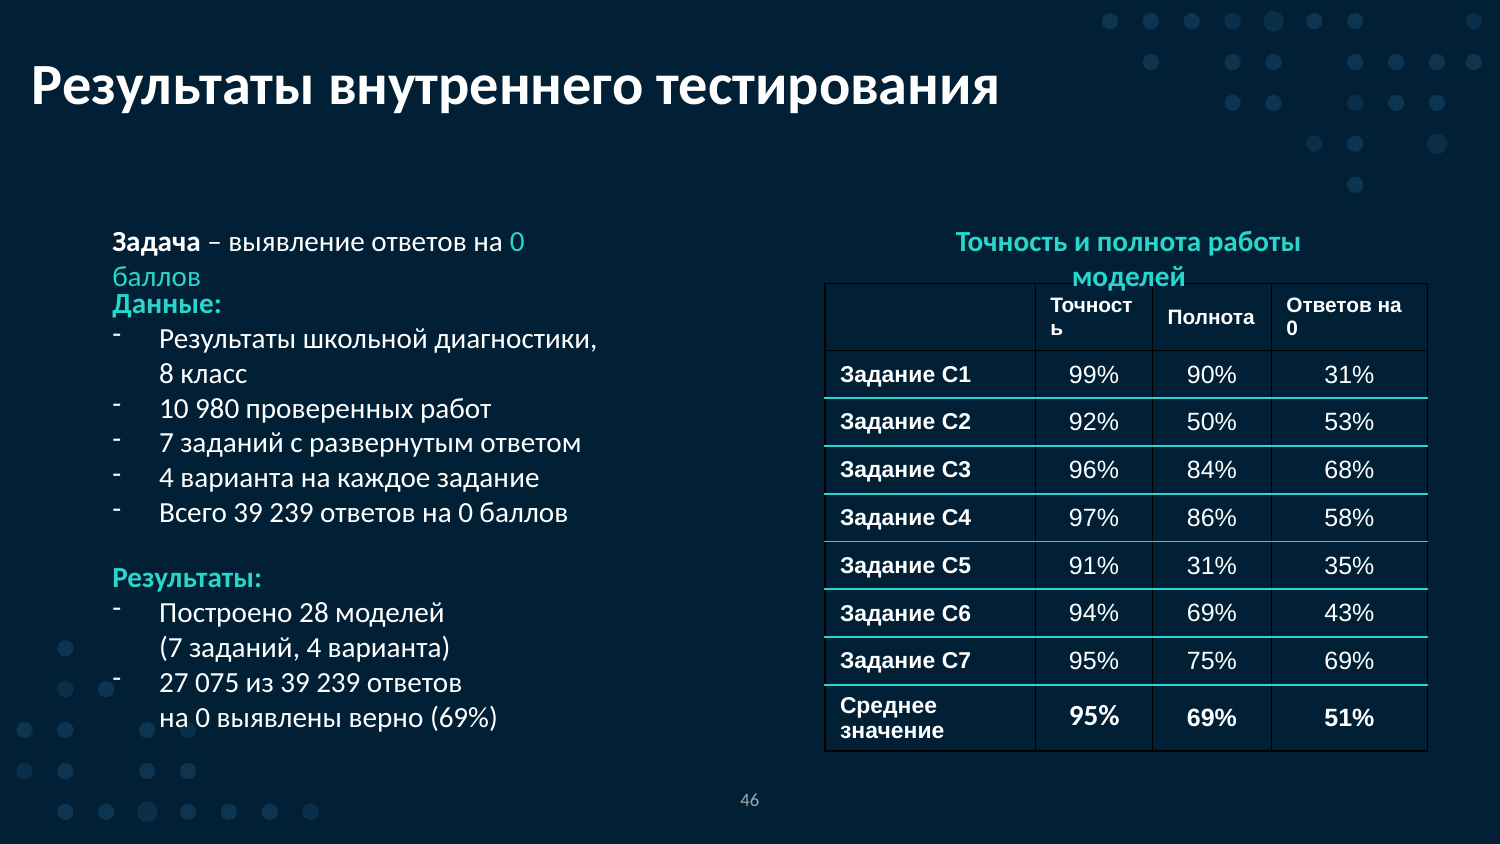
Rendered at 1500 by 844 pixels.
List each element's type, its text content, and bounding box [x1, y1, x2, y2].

table_cell 92% [1036, 399, 1152, 445]
table_cell 90% [1153, 351, 1271, 397]
table_cell Среднее значение [826, 686, 1035, 750]
table_cell 68% [1272, 447, 1427, 493]
table_cell 69% [1153, 686, 1271, 750]
table_cell 35% [1272, 542, 1427, 588]
table_cell 96% [1036, 447, 1152, 493]
table_cell 99% [1036, 351, 1152, 397]
text_box Результаты внутреннего тестирования [16, 38, 1281, 124]
table_cell 86% [1153, 495, 1271, 541]
table_header [826, 284, 1035, 350]
text_box Задача – выявление ответов на 0 баллов [97, 214, 631, 300]
text_box Результаты: Построено 28 моделей (7 заданий, 4 варианта) 27 075 из 39 239 ответов на 0 выявлены верно (69%) [97, 550, 631, 741]
table_cell Задание С7 [826, 638, 1035, 684]
table_header Точность [1036, 300, 1152, 350]
table_header Ответов на 0 [1272, 284, 1427, 350]
slide_number 46 [675, 313, 825, 818]
table_cell 97% [1036, 495, 1152, 541]
table_cell 69% [1153, 590, 1271, 636]
table_cell 95% [1036, 686, 1152, 750]
table_cell Задание С2 [826, 399, 1035, 445]
table_cell Задание С3 [826, 447, 1035, 493]
table_cell 51% [1272, 686, 1427, 750]
table_cell 95% [1036, 638, 1152, 684]
table_cell Задание С4 [826, 495, 1035, 541]
table_cell 94% [1036, 590, 1152, 636]
table_cell Задание С1 [826, 351, 1035, 397]
table_cell 31% [1272, 351, 1427, 397]
table_cell 53% [1272, 399, 1427, 445]
text_box Точность и полнота работы моделей [890, 214, 1367, 300]
table_cell 58% [1272, 495, 1427, 541]
text_box Данные: Результаты школьной диагностики, 8 класс 10 980 проверенных работ 7 заданий с развернутым ответом 4 варианта на каждое задание Всего 39 239 ответов на 0 баллов [97, 300, 631, 537]
table_cell 84% [1153, 447, 1271, 493]
table_cell 43% [1272, 590, 1427, 636]
table_cell 69% [1272, 638, 1427, 684]
table_cell 75% [1153, 638, 1271, 684]
table_cell Задание С6 [826, 590, 1035, 636]
table_cell 91% [1036, 542, 1152, 588]
table_header Полнота [1153, 300, 1271, 350]
table_cell 31% [1153, 542, 1271, 588]
table_cell Задание С5 [826, 542, 1035, 588]
table_cell 50% [1153, 399, 1271, 445]
